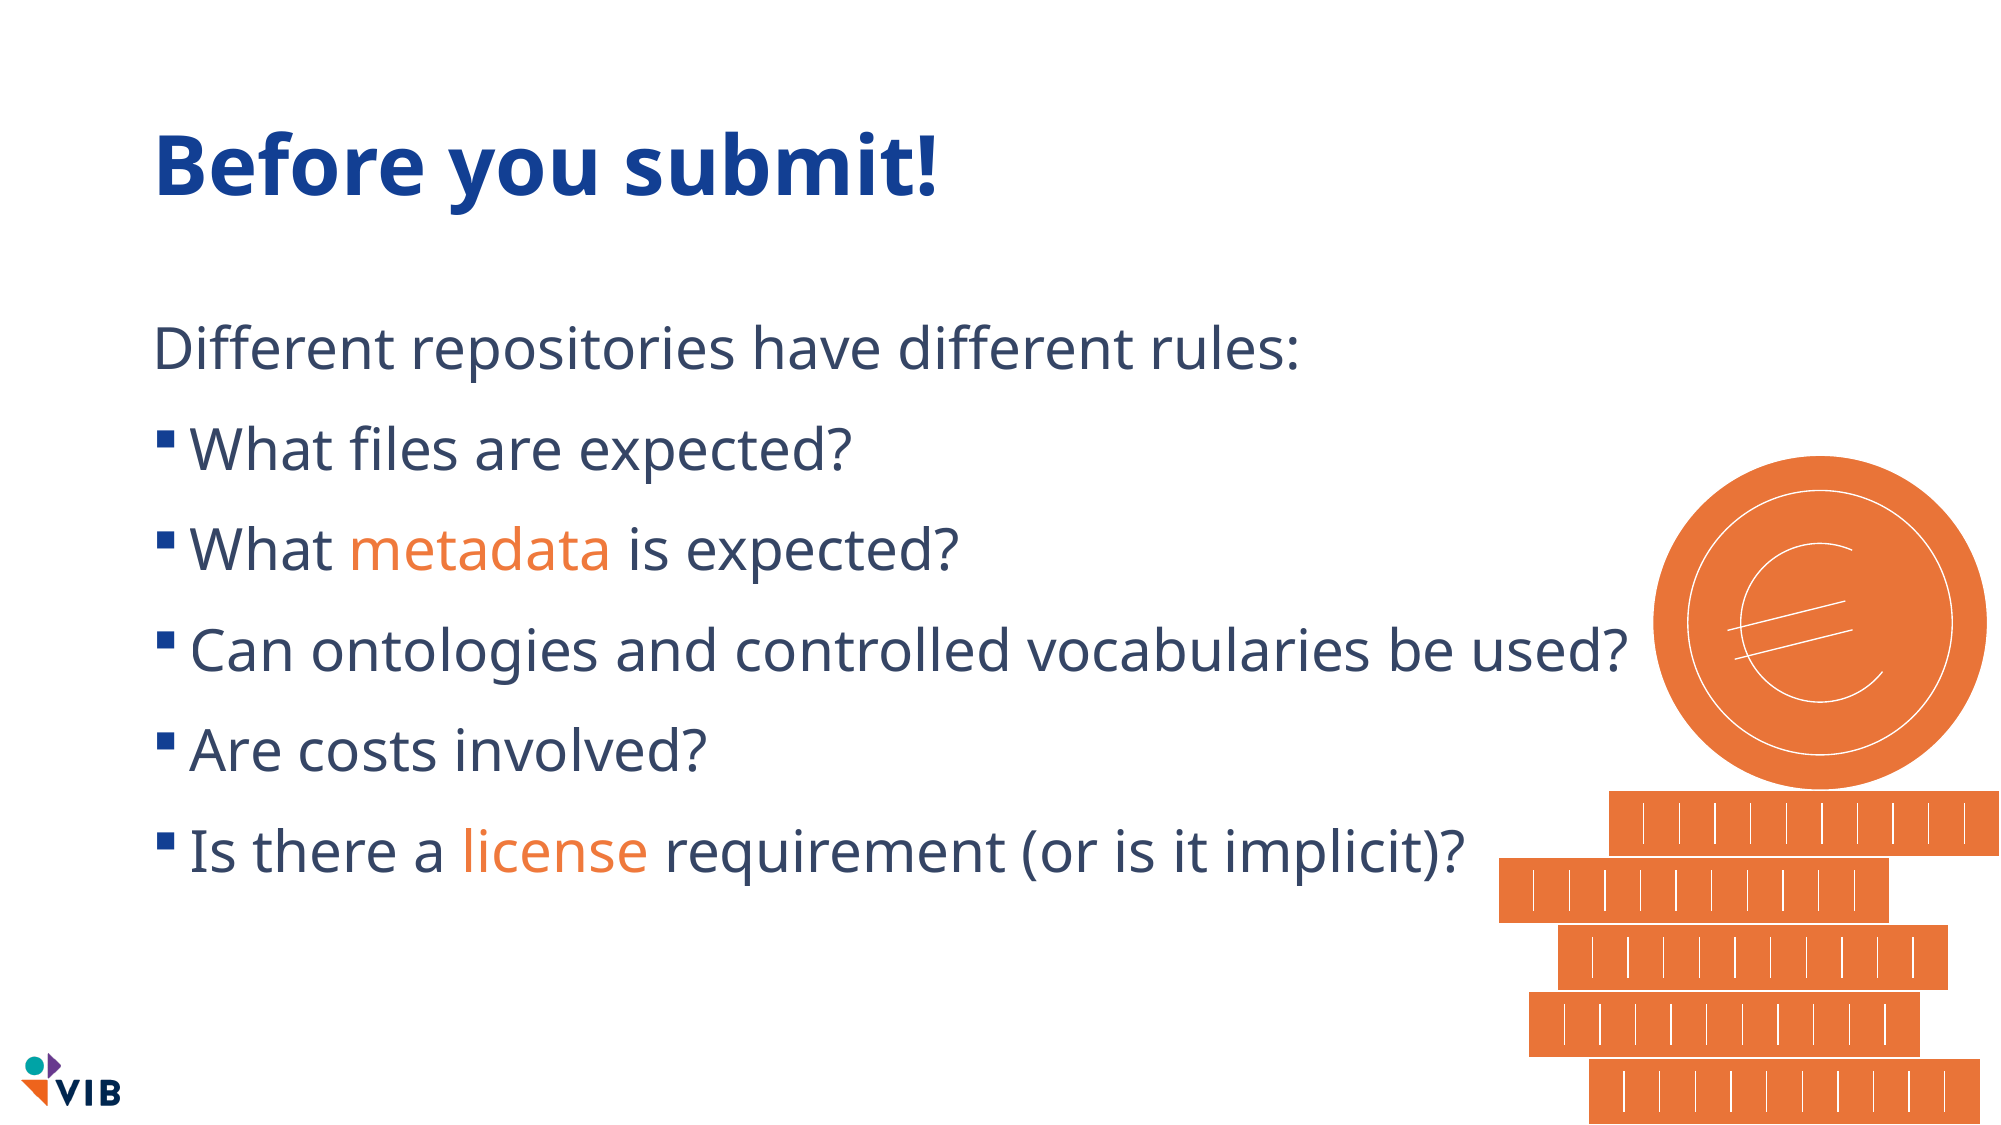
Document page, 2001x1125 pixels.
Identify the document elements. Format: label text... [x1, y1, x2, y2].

list Different repositories have different rules: What files are expected? What metadata is expected? Can ontologies and controlled vocabularies be used? Are costs involved? Is there a license requirement (or is it implicit)? [137, 294, 1863, 1066]
picture [21, 1053, 120, 1106]
title Before you submit! [137, 59, 1863, 278]
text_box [1497, 454, 2000, 1125]
